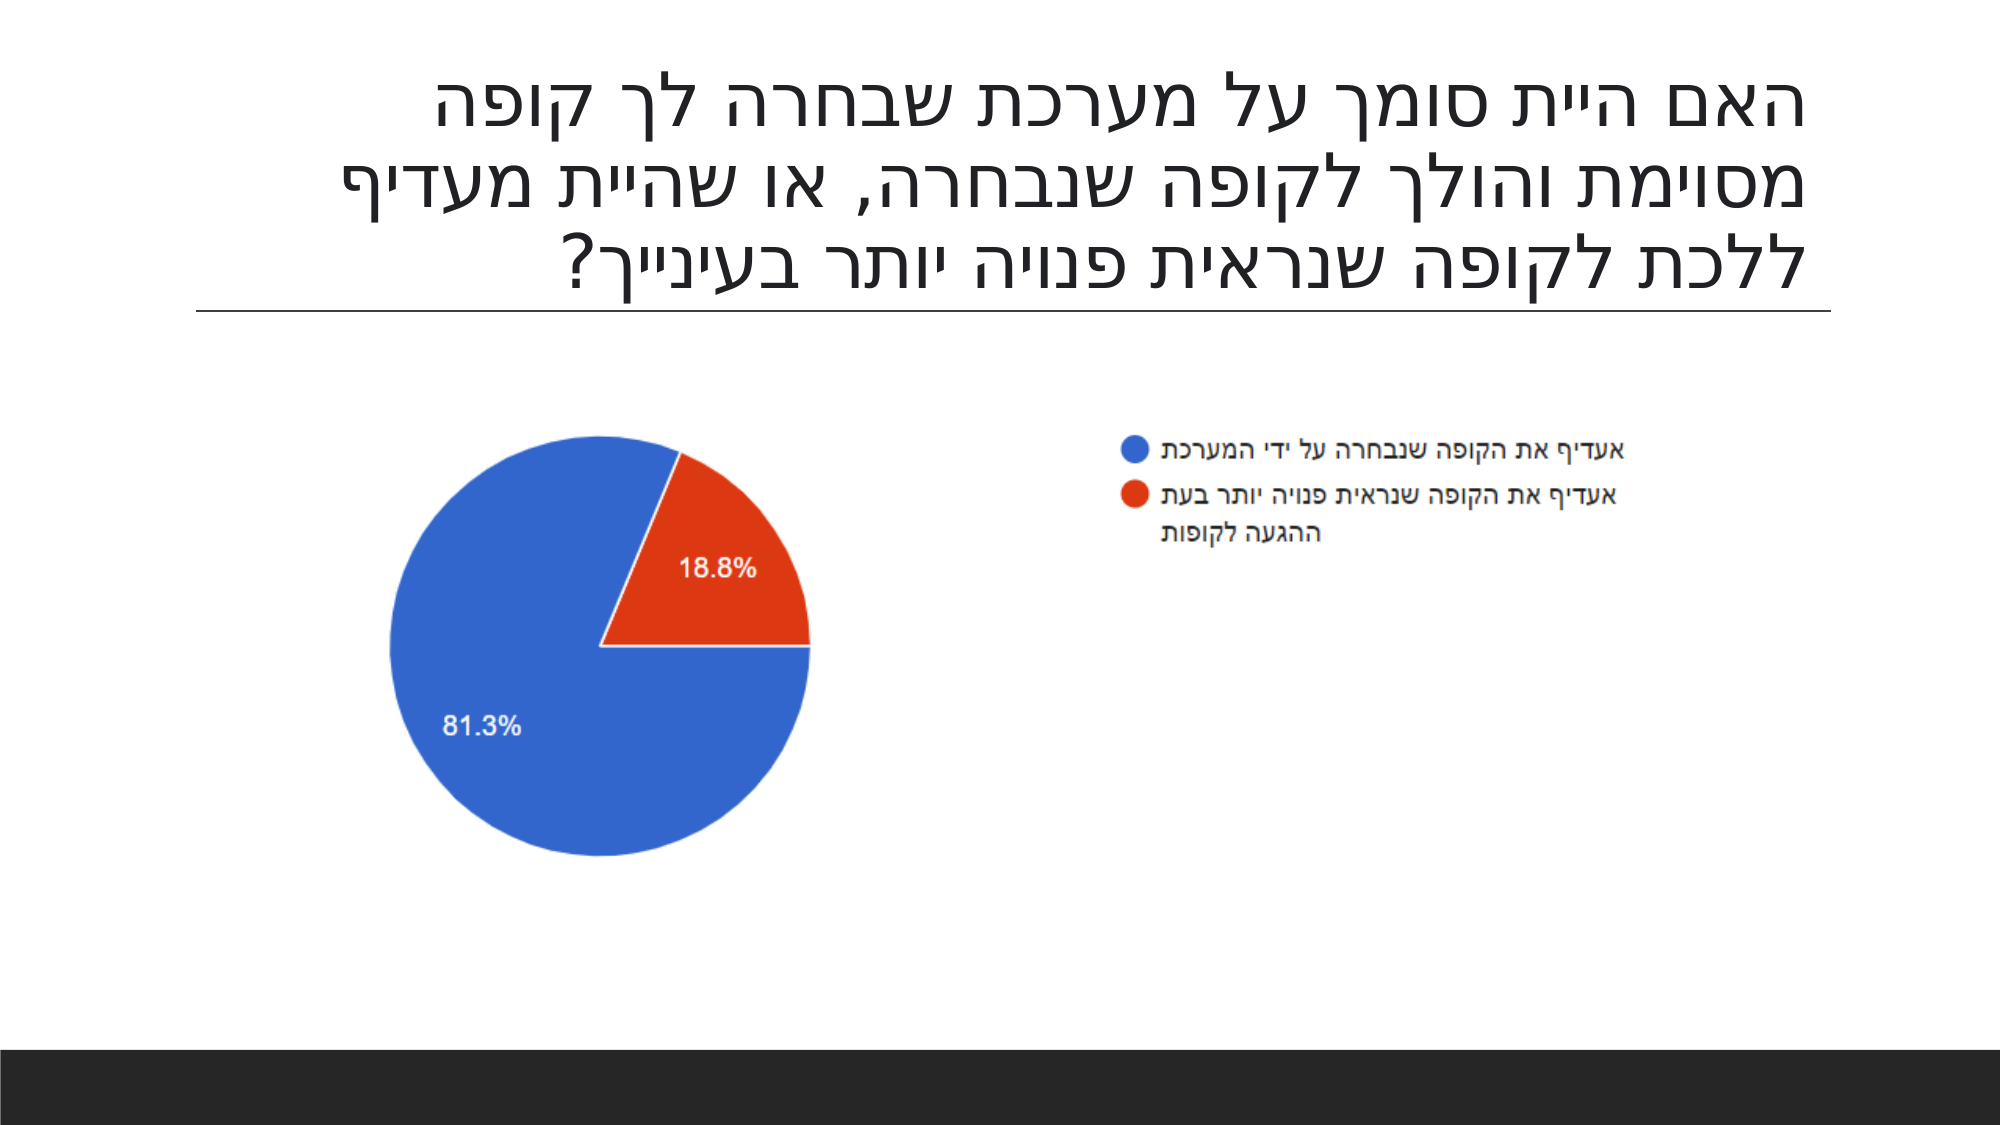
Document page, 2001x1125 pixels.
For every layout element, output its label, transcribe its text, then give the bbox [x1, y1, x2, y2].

title האם היית סומך על מערכת שבחרה לך קופה מסוימת והולך לקופה שנבחרה, או שהיית מעדיף ללכת לקופה שנראית פנויה יותר בעינייך? [174, 74, 1825, 313]
picture [335, 364, 1665, 904]
